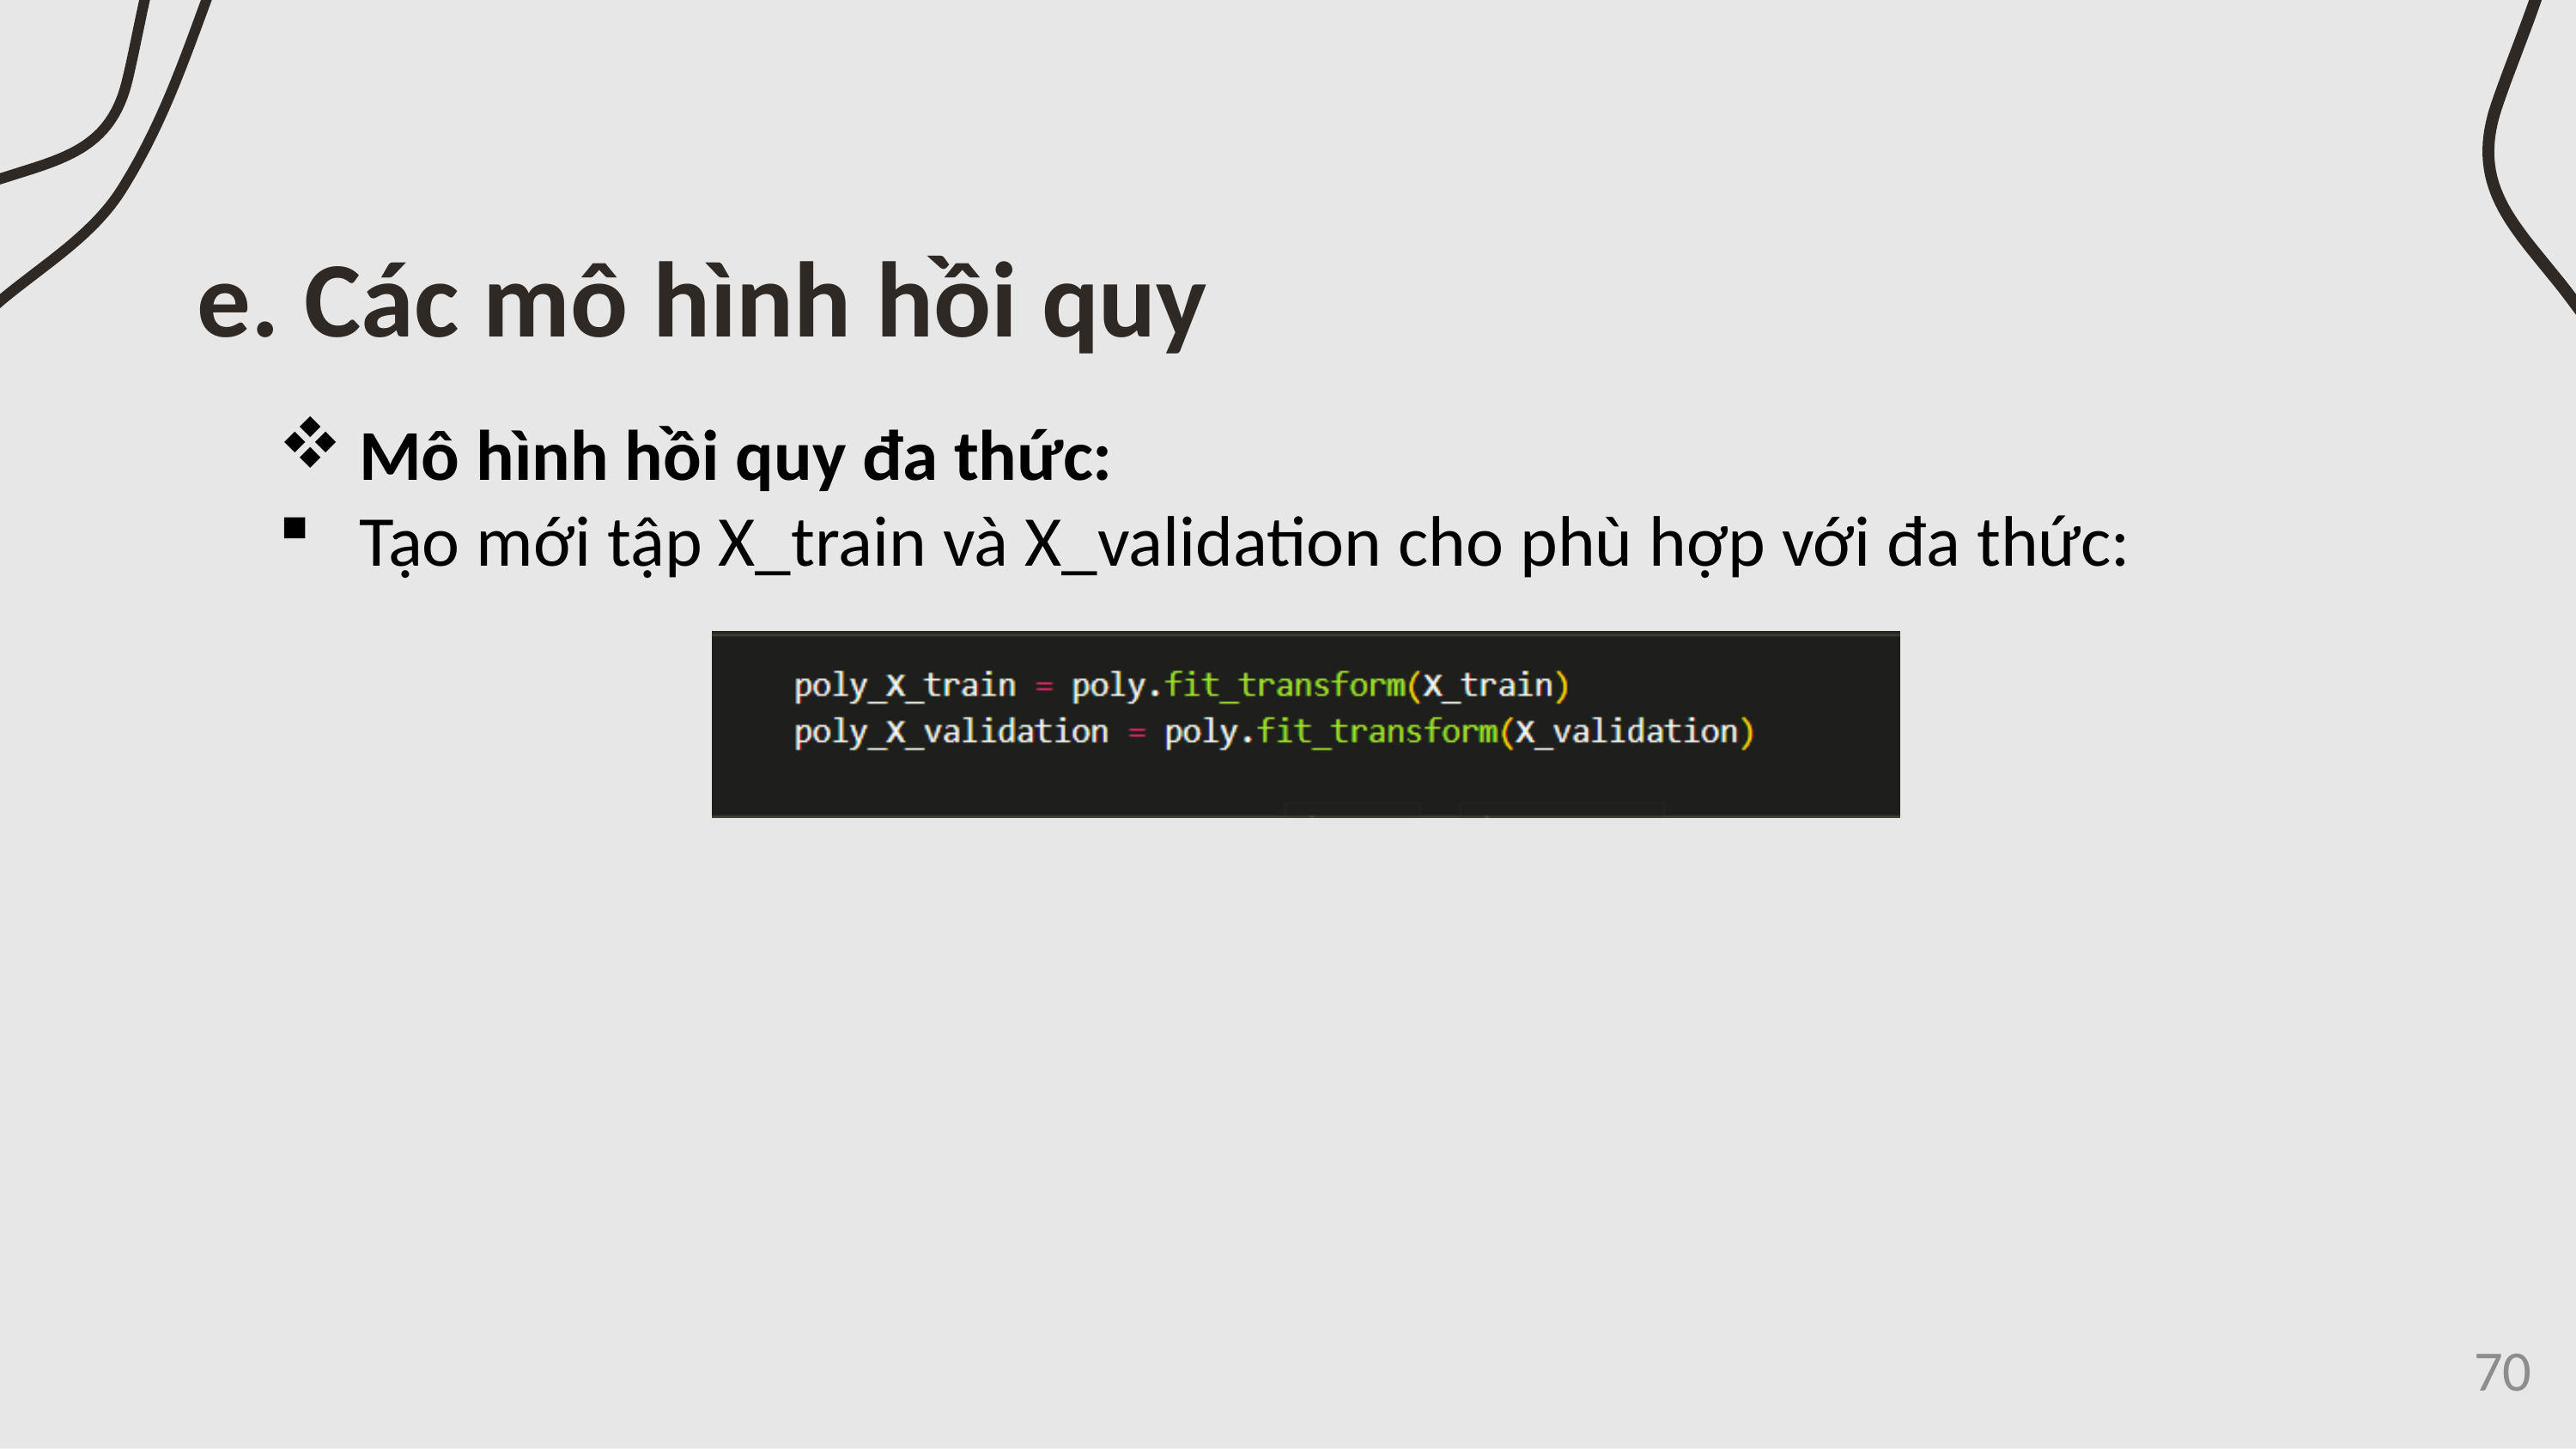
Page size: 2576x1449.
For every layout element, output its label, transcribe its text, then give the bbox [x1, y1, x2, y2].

slide_number 70 [2468, 1346, 2540, 1449]
title e. Các mô hình hồi quy [195, 227, 1211, 472]
picture [711, 630, 1900, 818]
text_box Mô hình hồi quy đa thức: Tạo mới tập X_train và X_validation cho phù hợp với đa thức: [276, 406, 2145, 580]
